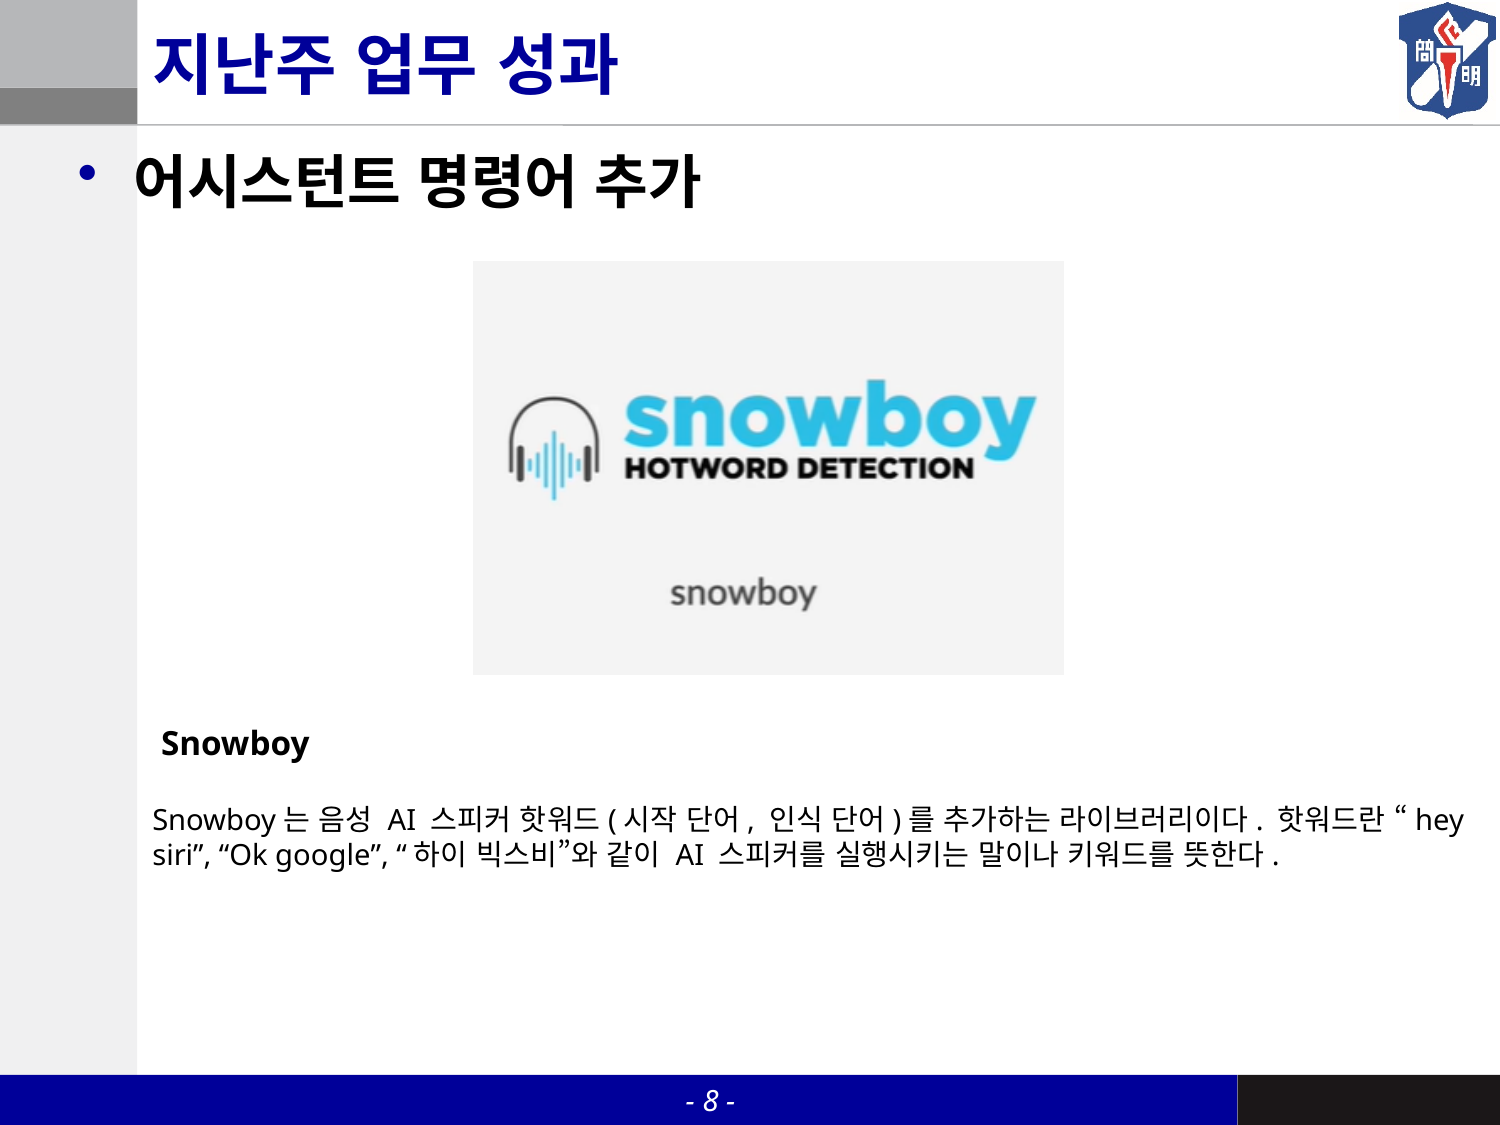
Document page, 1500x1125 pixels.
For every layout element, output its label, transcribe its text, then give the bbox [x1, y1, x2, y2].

list 어시스턴트 명령어 추가 [62, 137, 1422, 1057]
text_box Snowboy Snowboy는 음성 AI 스피커 핫워드(시작 단어, 인식 단어)를 추가하는 라이브러리이다. 핫워드란 “hey siri”, “Ok google”, “하이 빅스비”와 같이 AI 스피커를 실행시키는 말이나 키워드를 뜻한다. [137, 674, 1496, 879]
picture [1399, 2, 1496, 120]
title 지난주 업무 성과 [137, 9, 1400, 116]
picture [473, 260, 1065, 675]
